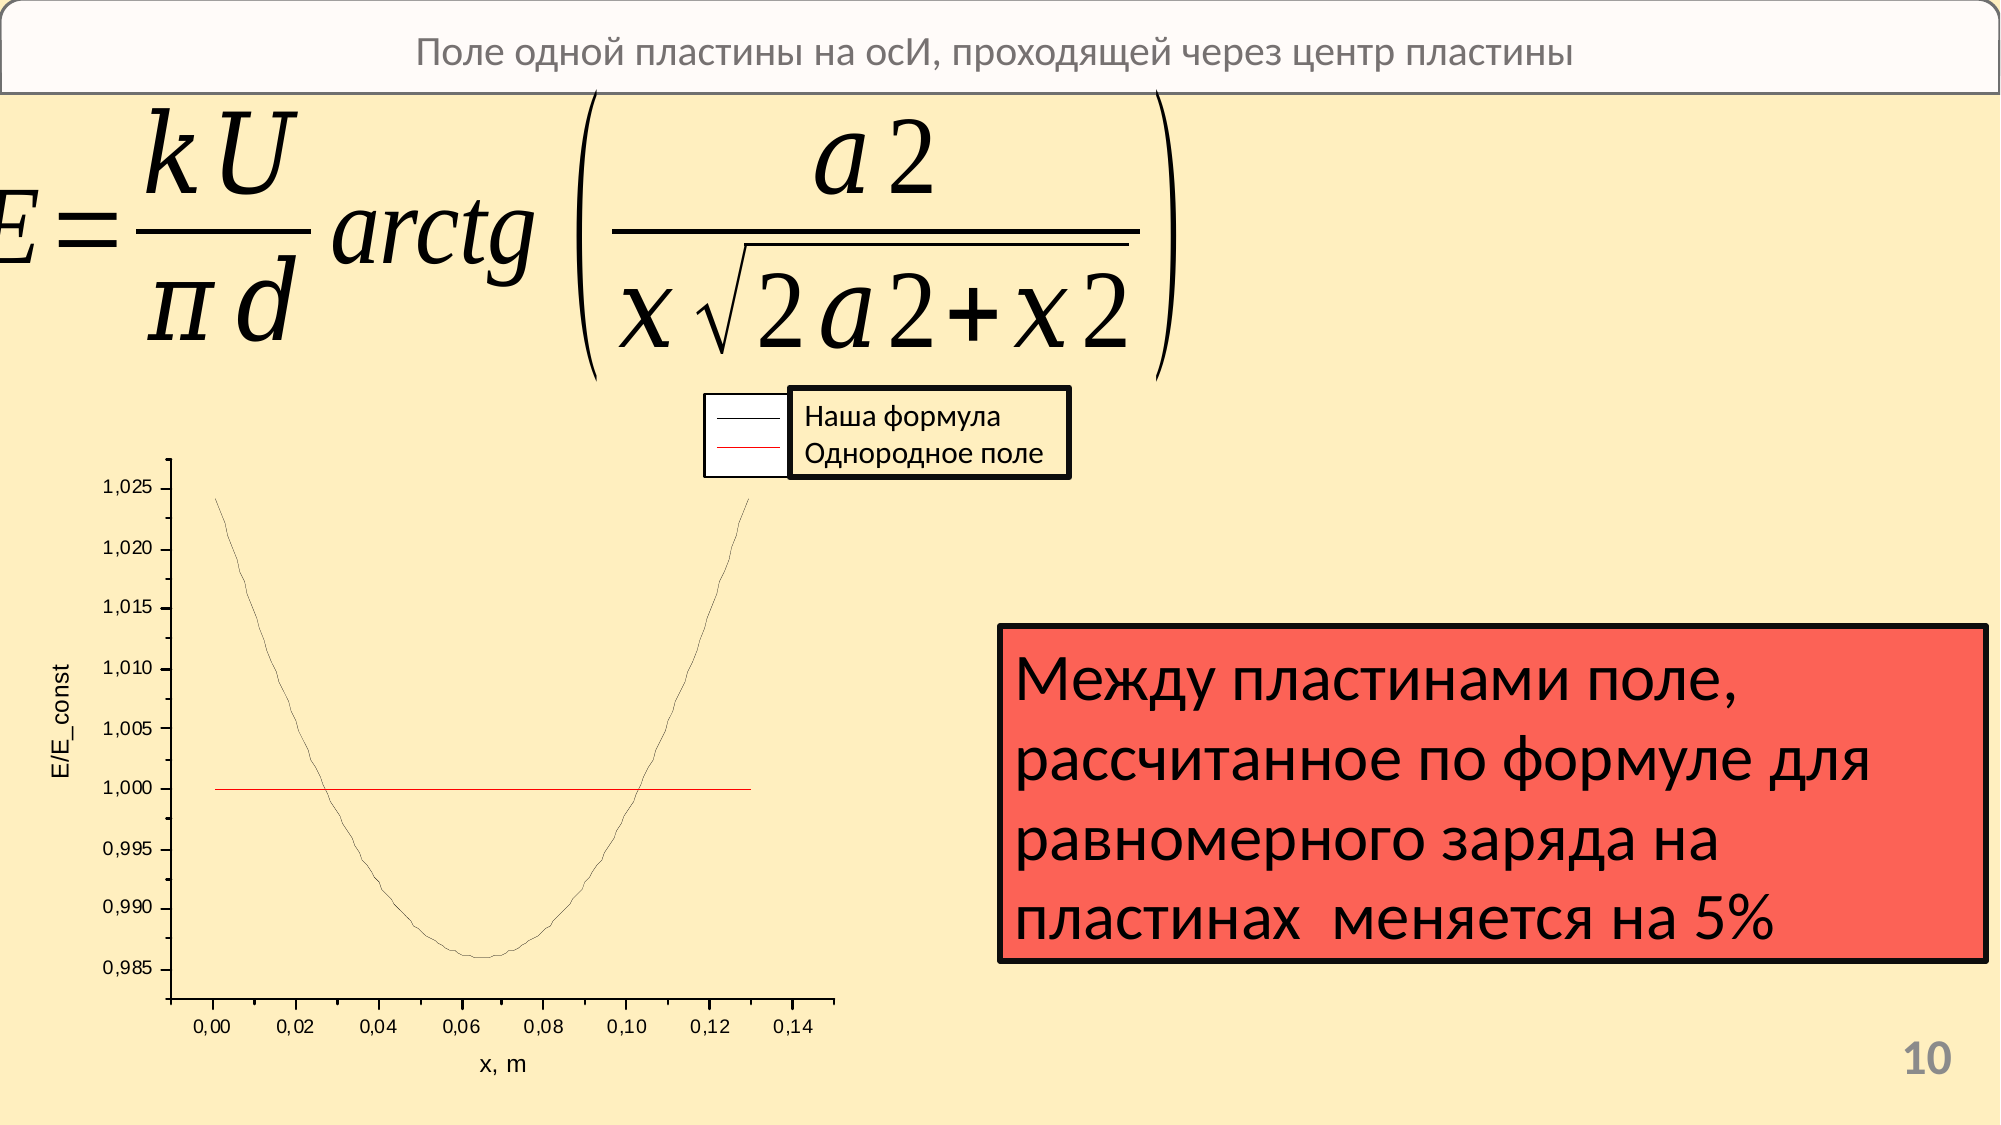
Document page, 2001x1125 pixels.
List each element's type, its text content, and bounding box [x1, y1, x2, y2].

text_box Между пластинами поле, рассчитанное по формуле для равномерного заряда на пластинах меняется на 5% [1106, 626, 1986, 961]
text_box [1915, 0, 2000, 94]
slide_number 10 [1829, 1012, 1967, 1098]
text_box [0, 337, 1106, 1125]
list Поле одной пластины на осИ, проходящей через центр пластины [84, 8, 1916, 95]
